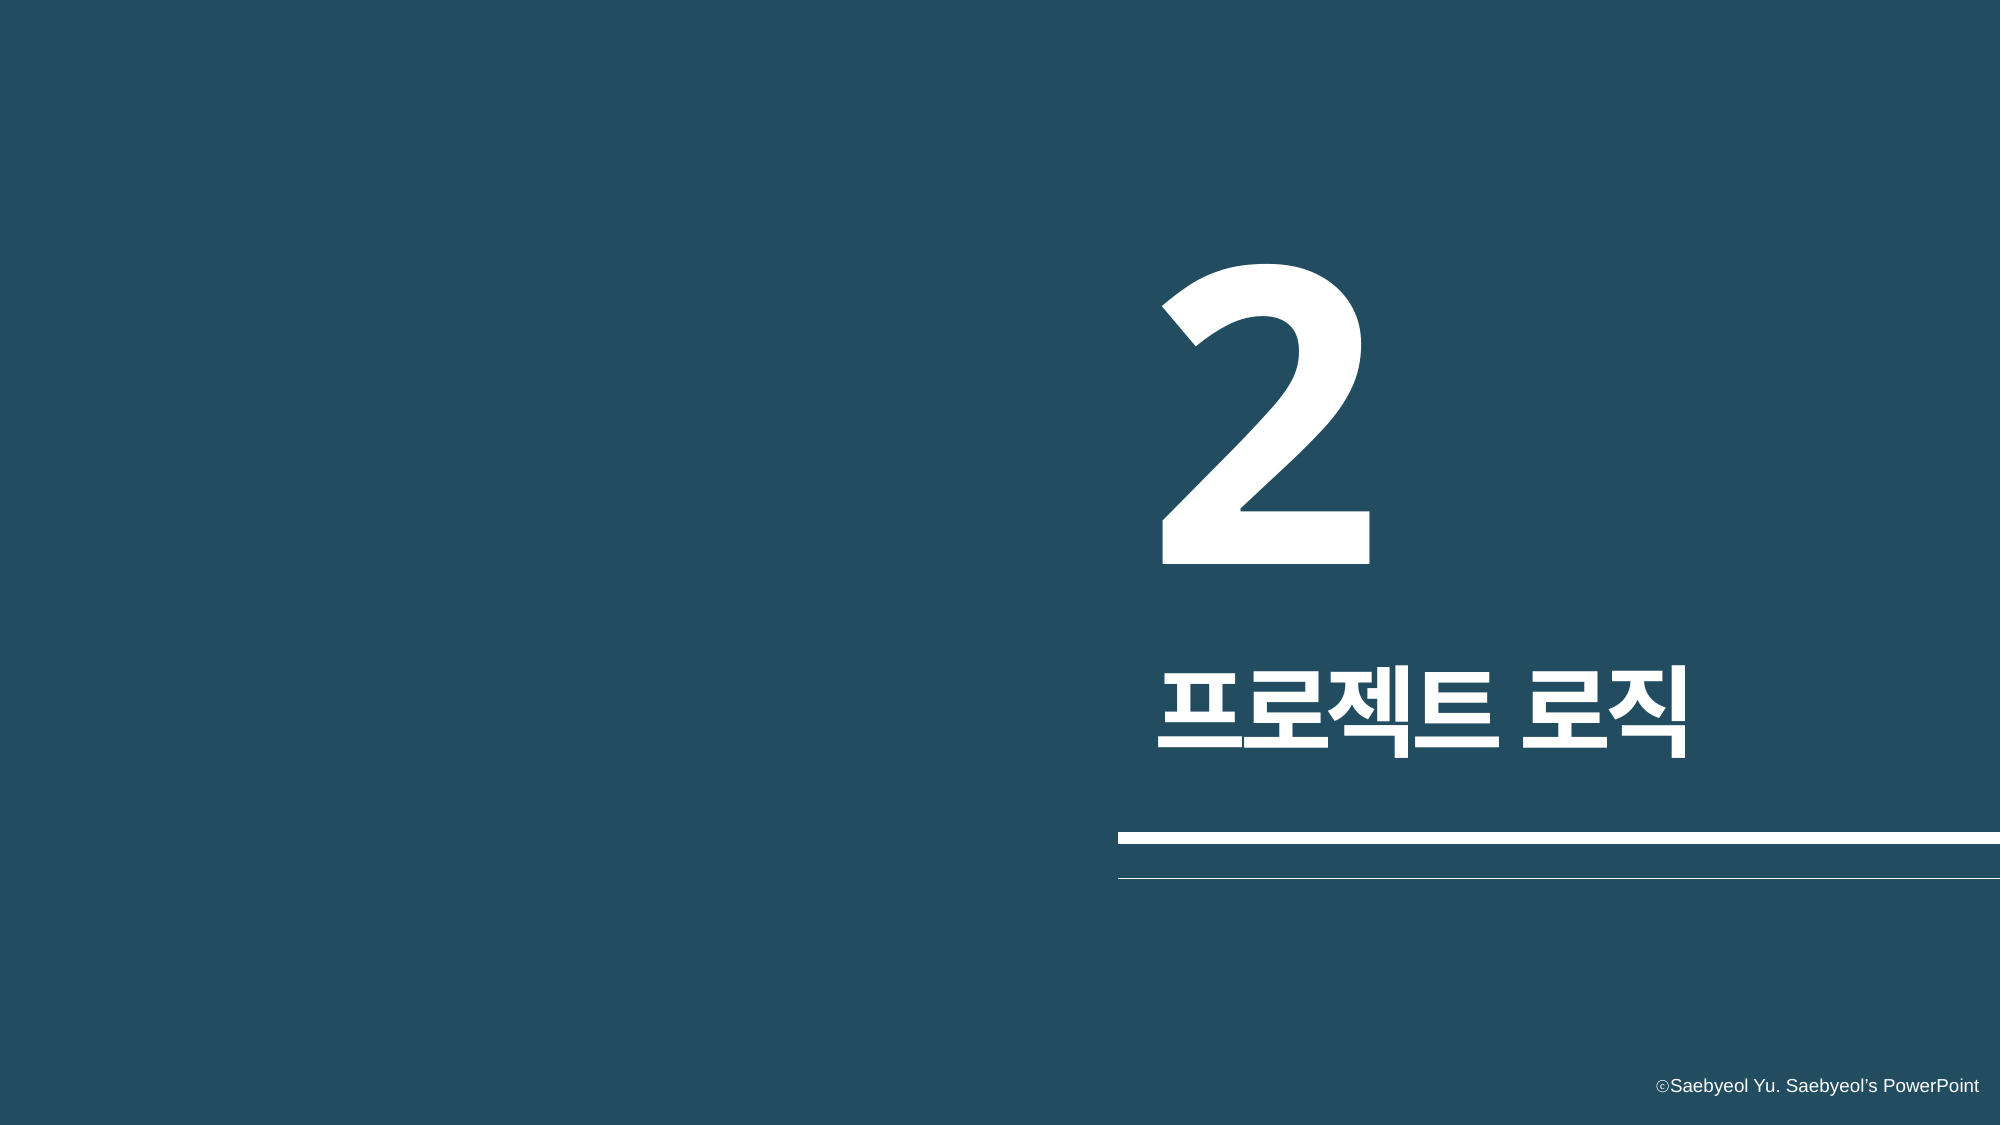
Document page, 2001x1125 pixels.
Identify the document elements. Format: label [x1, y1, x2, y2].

text_box [1118, 143, 2000, 879]
